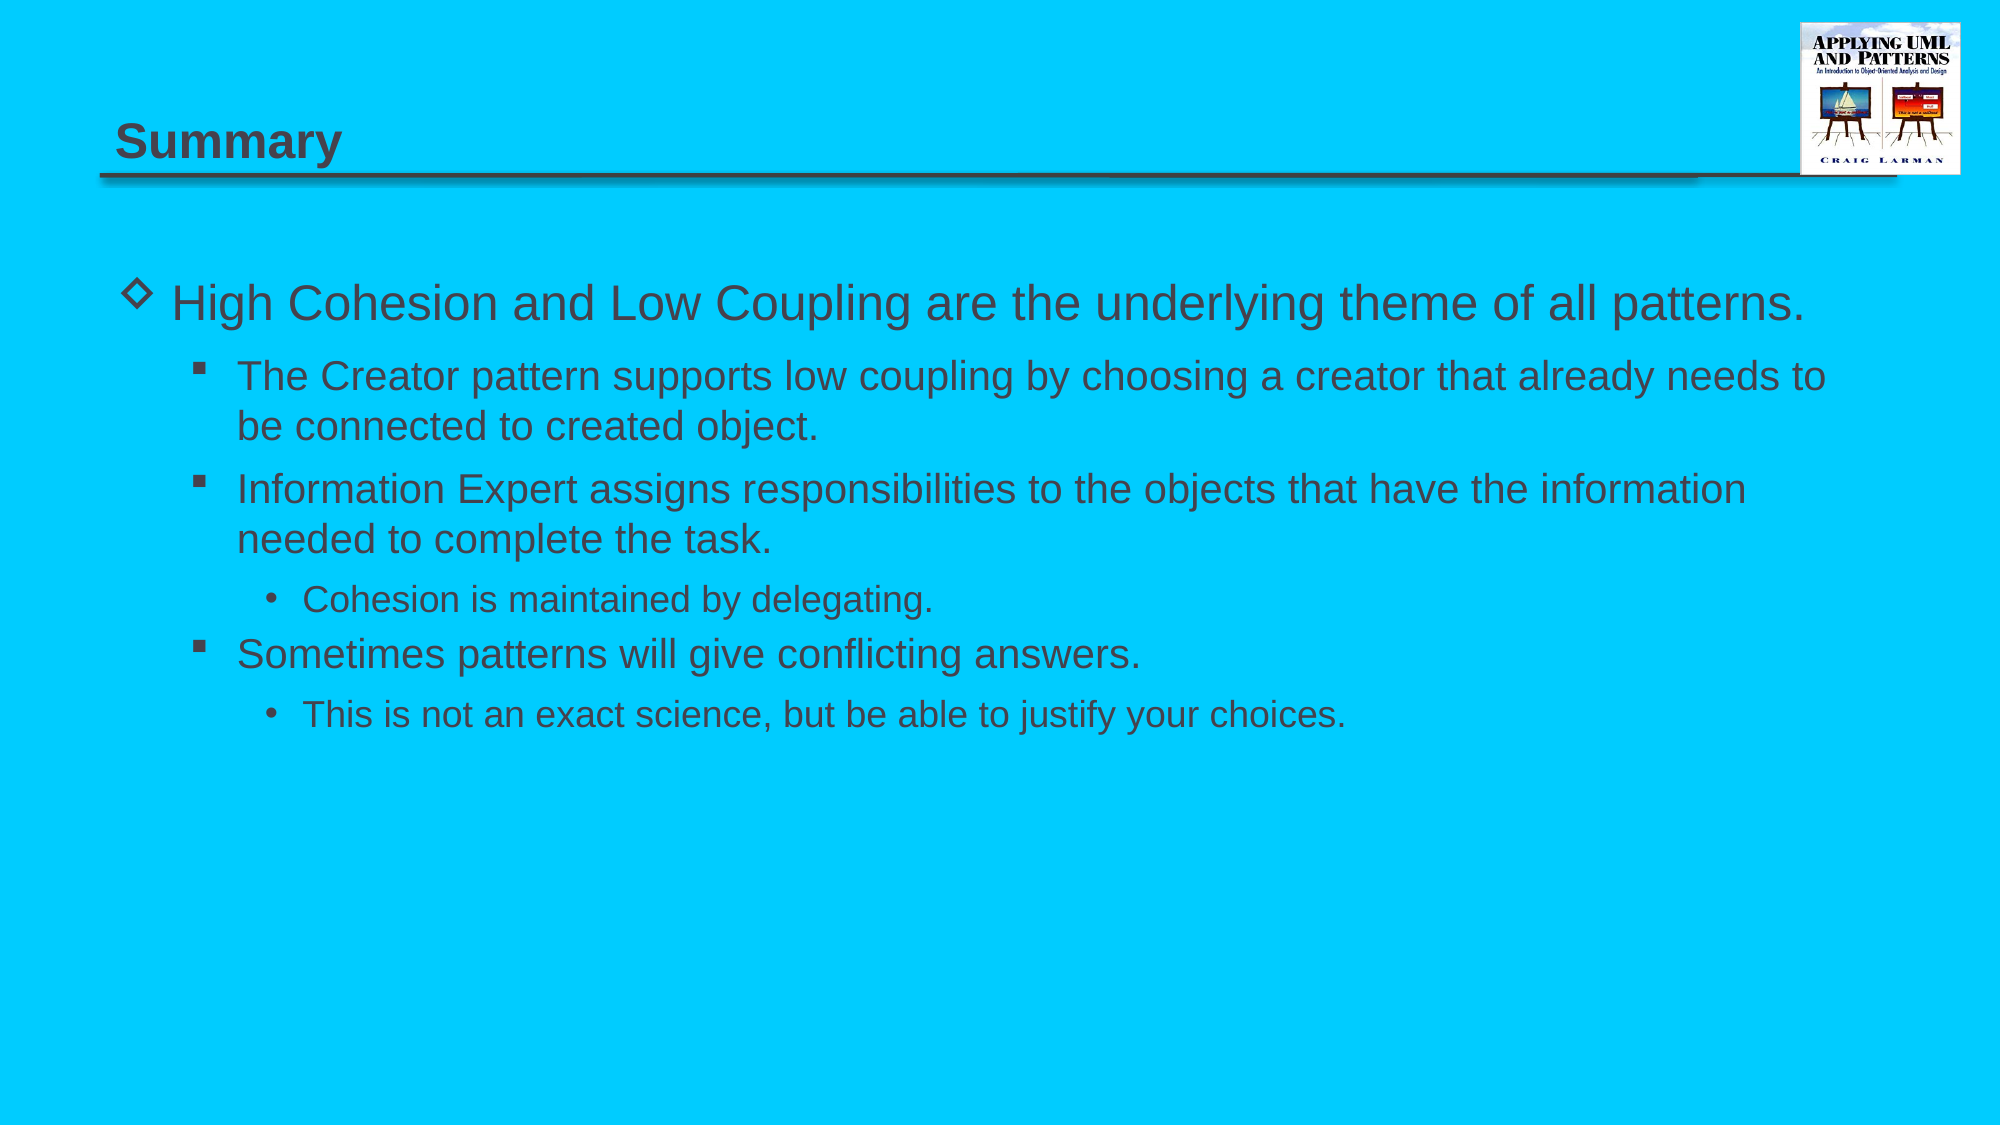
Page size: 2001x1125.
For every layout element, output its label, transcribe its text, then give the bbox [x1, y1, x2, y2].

picture [1800, 23, 1960, 175]
title Summary [99, 45, 1696, 233]
list High Cohesion and Low Coupling are the underlying theme of all patterns. The Creator pattern supports low coupling by choosing a creator that already needs to be connected to created object. Information Expert assigns responsibilities to the objects that have the information needed to complete the task. Cohesion is maintained by delegating. Sometimes patterns will give conflicting answers. This is not an exact science, but be able to justify your choices. [99, 262, 1900, 1005]
